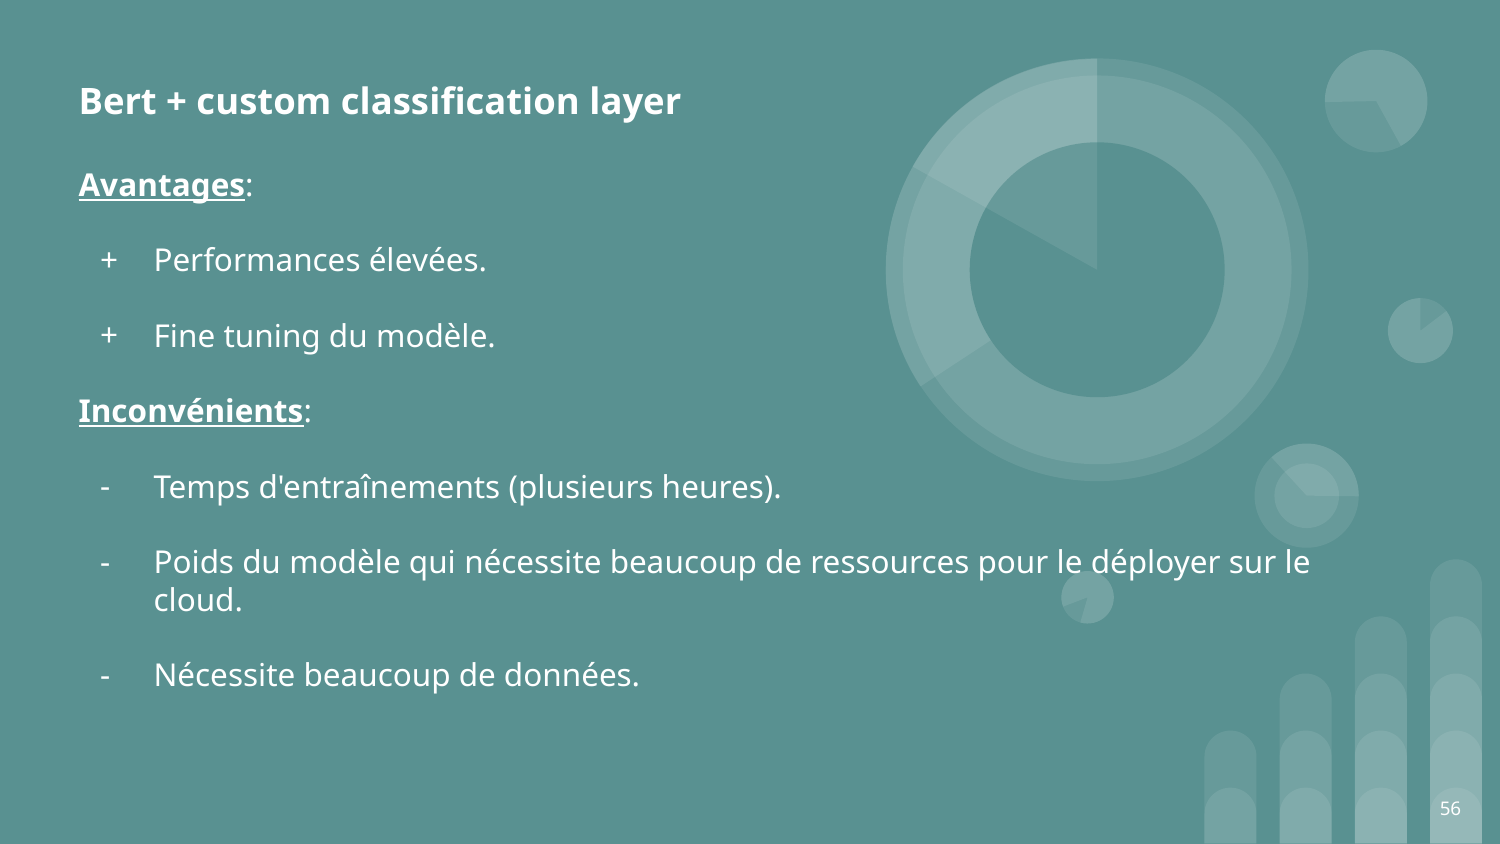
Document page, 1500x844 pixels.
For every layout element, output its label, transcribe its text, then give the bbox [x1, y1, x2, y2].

slide_number ‹#› [1386, 777, 1477, 842]
title Bert + custom classification layer Avantages: Performances élevées. Fine tuning du modèle. Inconvénients: Temps d'entraînements (plusieurs heures). Poids du modèle qui nécessite beaucoup de ressources pour le déployer sur le cloud. Nécessite beaucoup de données. [63, 63, 1387, 748]
